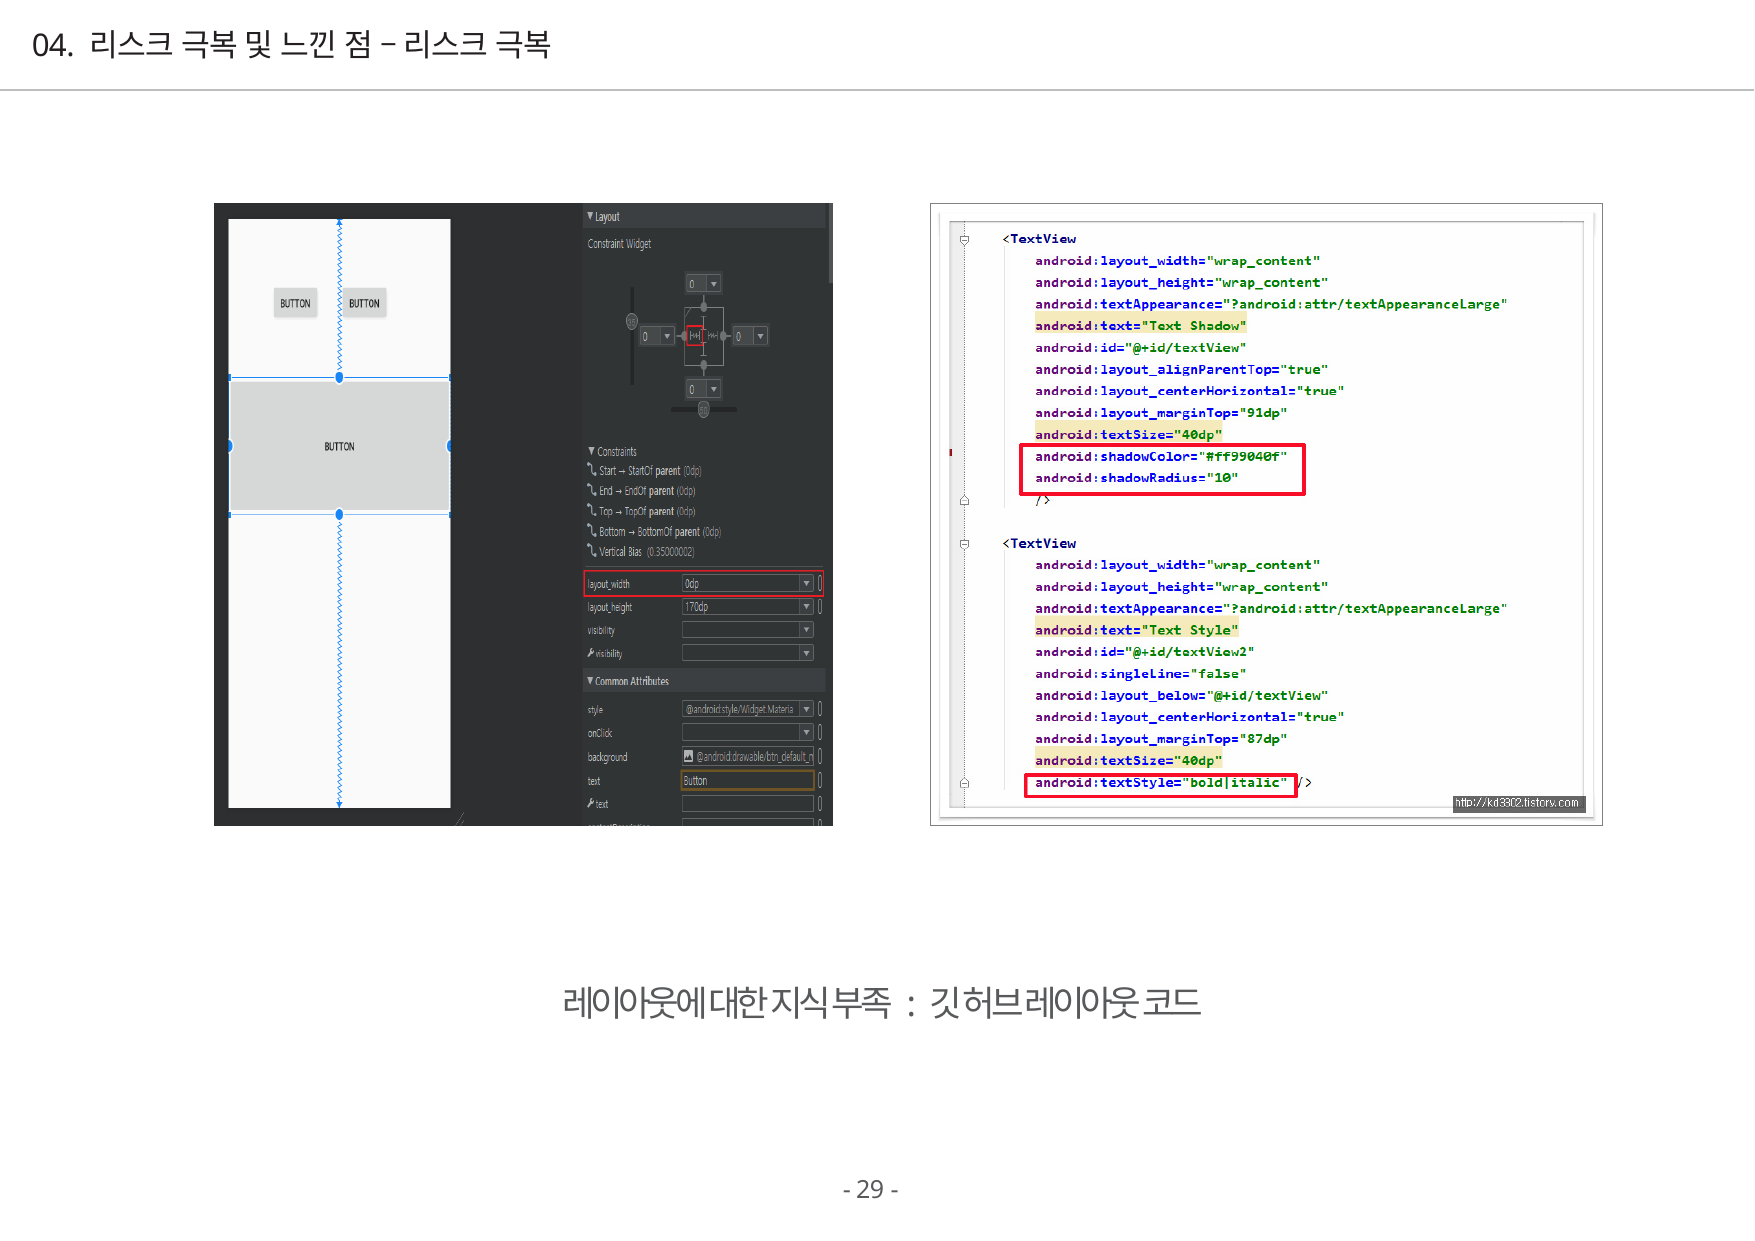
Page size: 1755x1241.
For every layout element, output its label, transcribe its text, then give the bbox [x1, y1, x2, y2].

picture [930, 202, 1603, 827]
text_box 레이아웃에 대한 지식 부족 : 깃 허브 레이아웃 코드 [550, 957, 1204, 1024]
picture [214, 202, 833, 827]
text_box 04. 리스크 극복 및 느낀 점 – 리스크 극복 [29, 23, 965, 63]
text_box - 29 - [840, 1170, 914, 1241]
